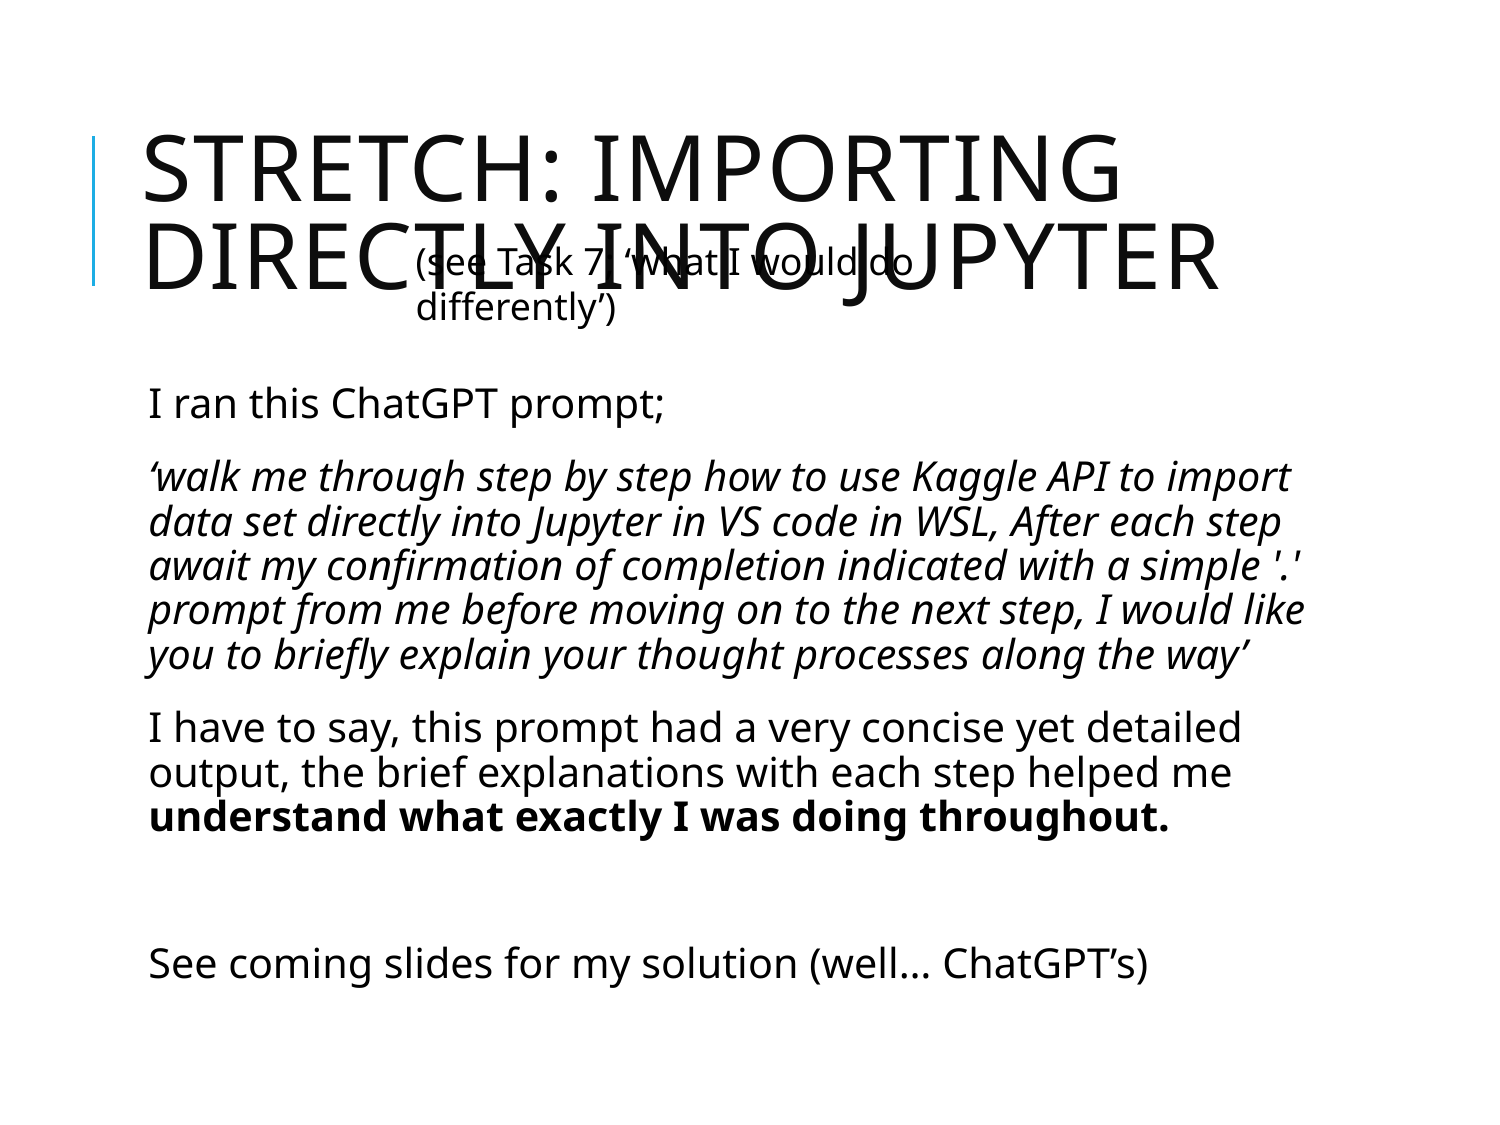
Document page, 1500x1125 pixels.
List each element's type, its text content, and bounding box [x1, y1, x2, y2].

list I ran this ChatGPT prompt; ‘walk me through step by step how to use Kaggle API to import data set directly into Jupyter in VS code in WSL, After each step await my confirmation of completion indicated with a simple '.' prompt from me before moving on to the next step, I would like you to briefly explain your thought processes along the way’ I have to say, this prompt had a very concise yet detailed output, the brief explanations with each step helped me understand what exactly I was doing throughout. See coming slides for my solution (well… ChatGPT’s) [126, 375, 1322, 1035]
title Stretch: Importing Directly into jupyter [126, 96, 1322, 342]
text_box (see Task 7; ‘what I would do differently’) [400, 230, 1113, 336]
